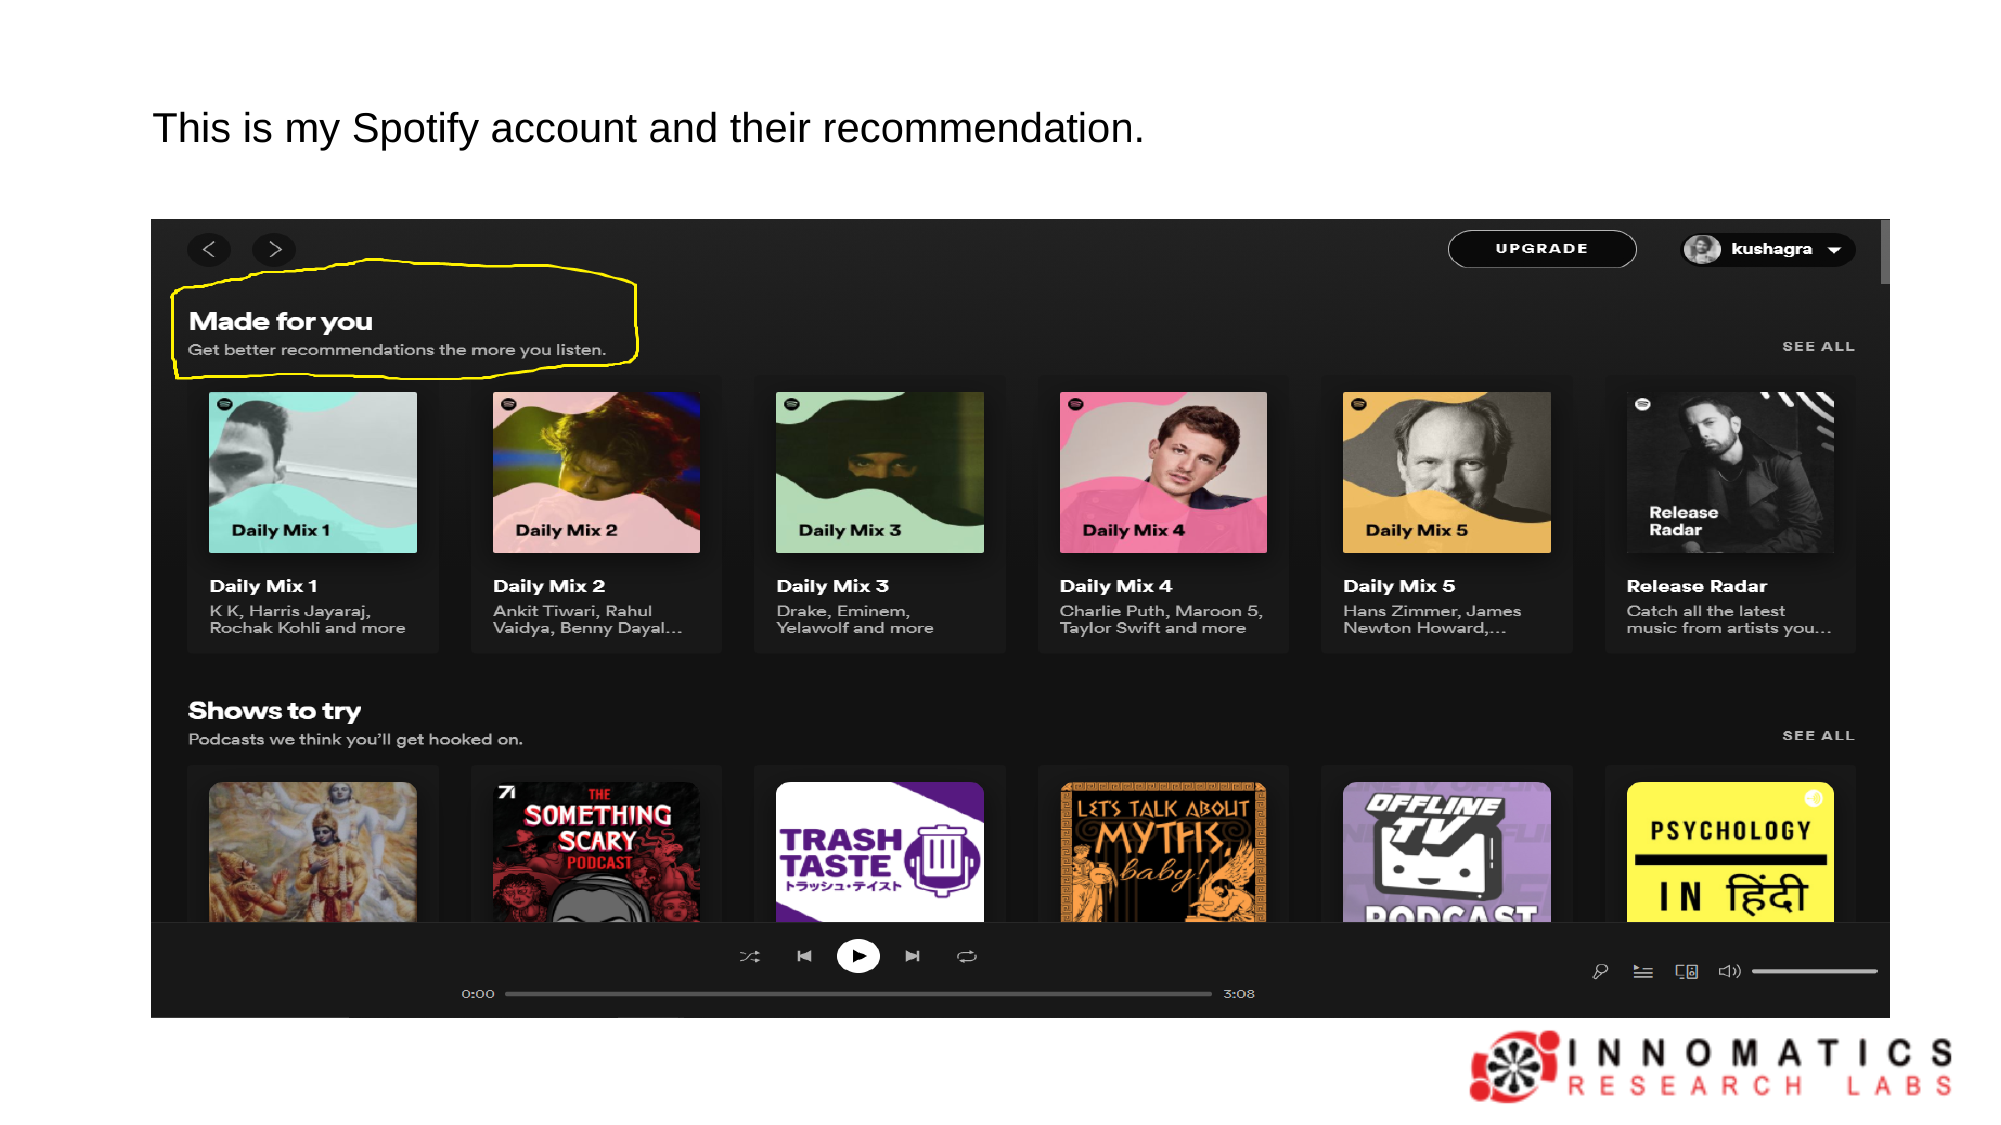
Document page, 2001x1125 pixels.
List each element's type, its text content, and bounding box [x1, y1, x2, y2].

picture [150, 219, 1975, 1125]
title This is my Spotify account and their recommendation. [137, 59, 1863, 193]
